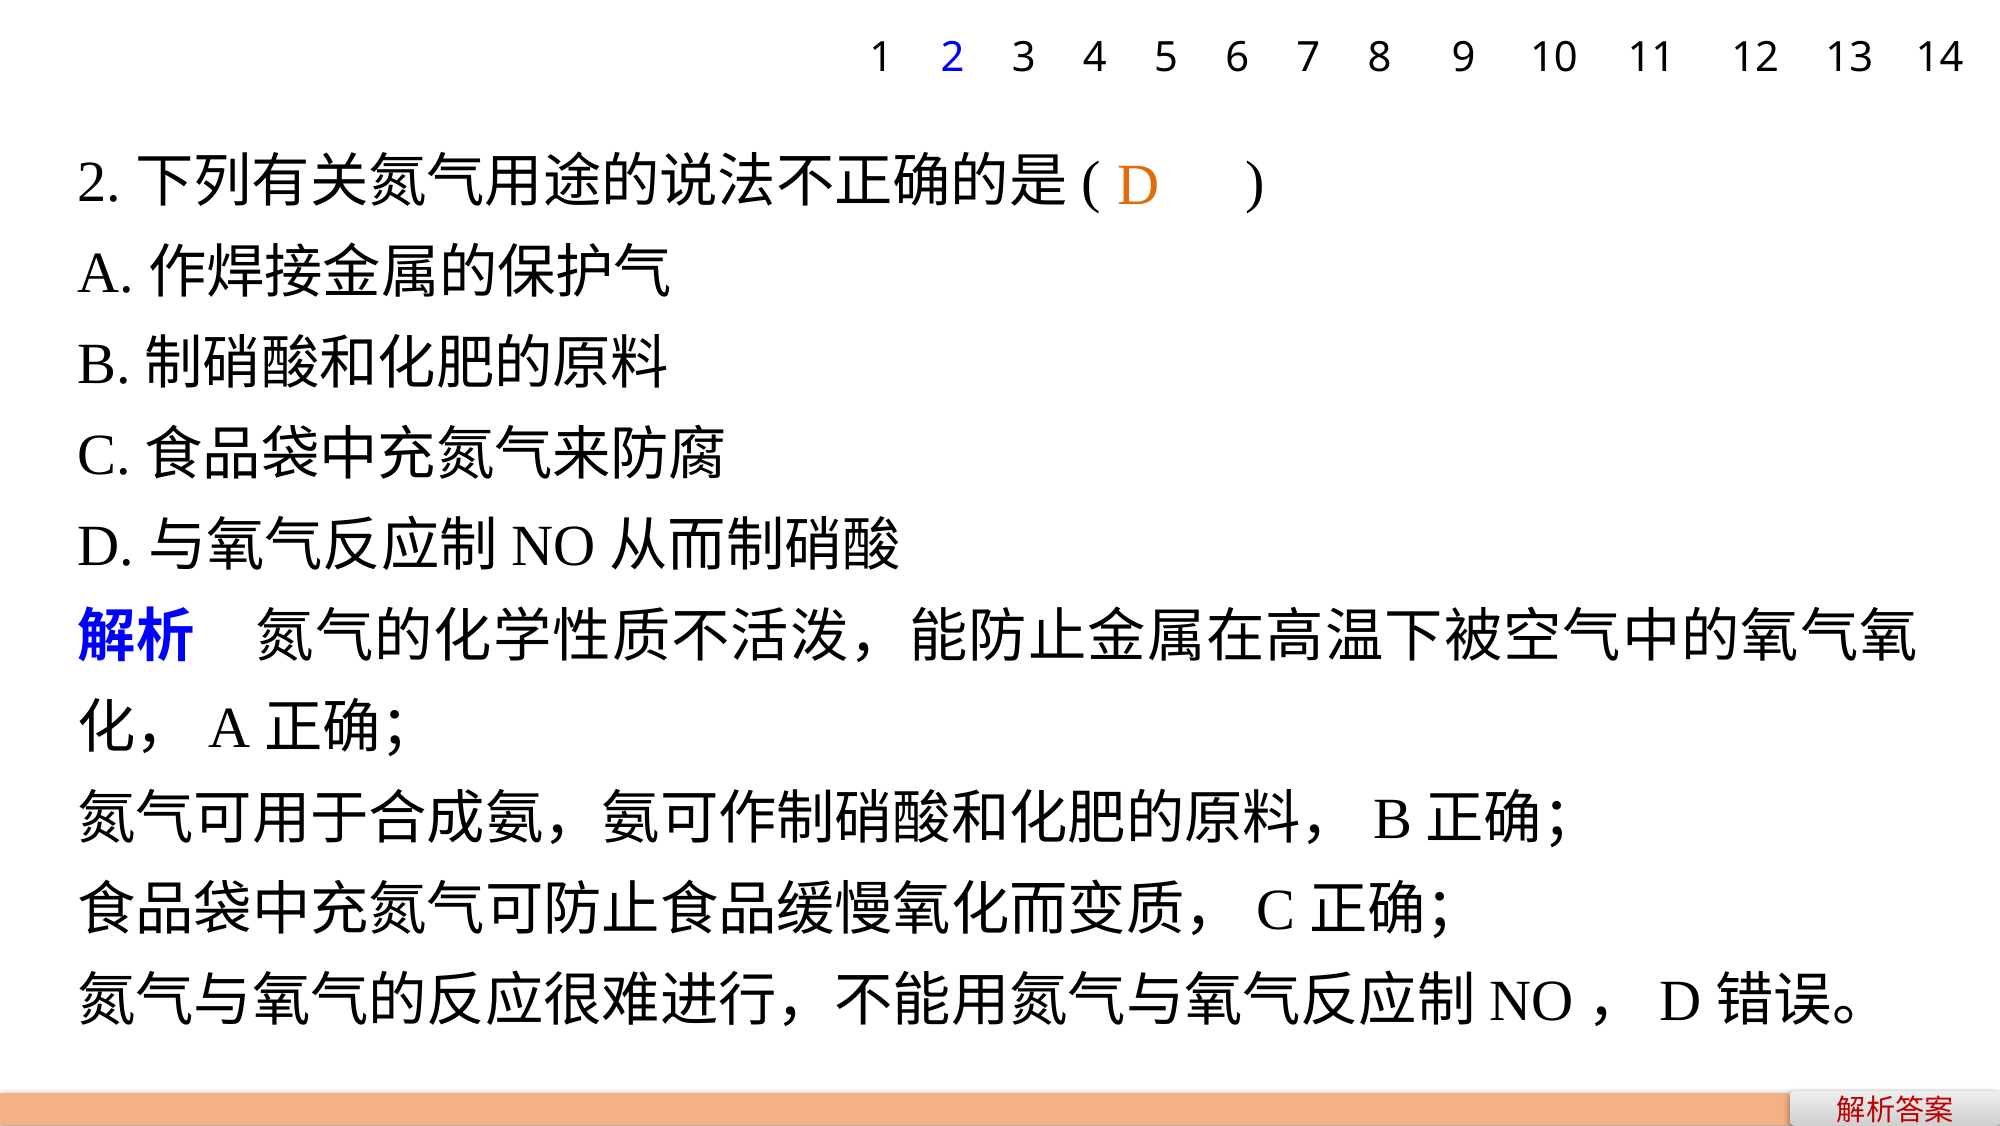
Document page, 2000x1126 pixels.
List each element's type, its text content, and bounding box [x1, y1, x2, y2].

text_box 2.下列有关氮气用途的说法不正确的是( ) A.作焊接金属的保护气 B.制硝酸和化肥的原料 C.食品袋中充氮气来防腐 D.与氧气反应制NO从而制硝酸 解析 氮气的化学性质不活泼，能防止金属在高温下被空气中的氧气氧化，A正确； 氮气可用于合成氨，氨可作制硝酸和化肥的原料，B正确； 食品袋中充氮气可防止食品缓慢氧化而变质，C正确； 氮气与氧气的反应很难进行，不能用氮气与氧气反应制NO，D错误。 [62, 115, 1934, 1040]
text_box 解析答案 [1788, 1089, 2000, 1126]
text_box 1 [854, 7, 914, 102]
text_box 8 [1352, 7, 1412, 102]
text_box 14 [1905, 7, 1984, 102]
text_box 12 [1707, 7, 1800, 102]
text_box 7 [1281, 7, 1341, 102]
text_box 6 [1210, 7, 1270, 102]
text_box 10 [1507, 7, 1599, 102]
text_box 2 [925, 7, 985, 102]
text_box [0, 1092, 1787, 1126]
text_box 13 [1811, 7, 1894, 102]
text_box 9 [1423, 7, 1496, 102]
text_box 5 [1139, 7, 1199, 102]
text_box 4 [1067, 7, 1127, 102]
text_box 11 [1610, 7, 1696, 102]
text_box D [1102, 104, 1175, 224]
text_box 3 [996, 7, 1056, 102]
